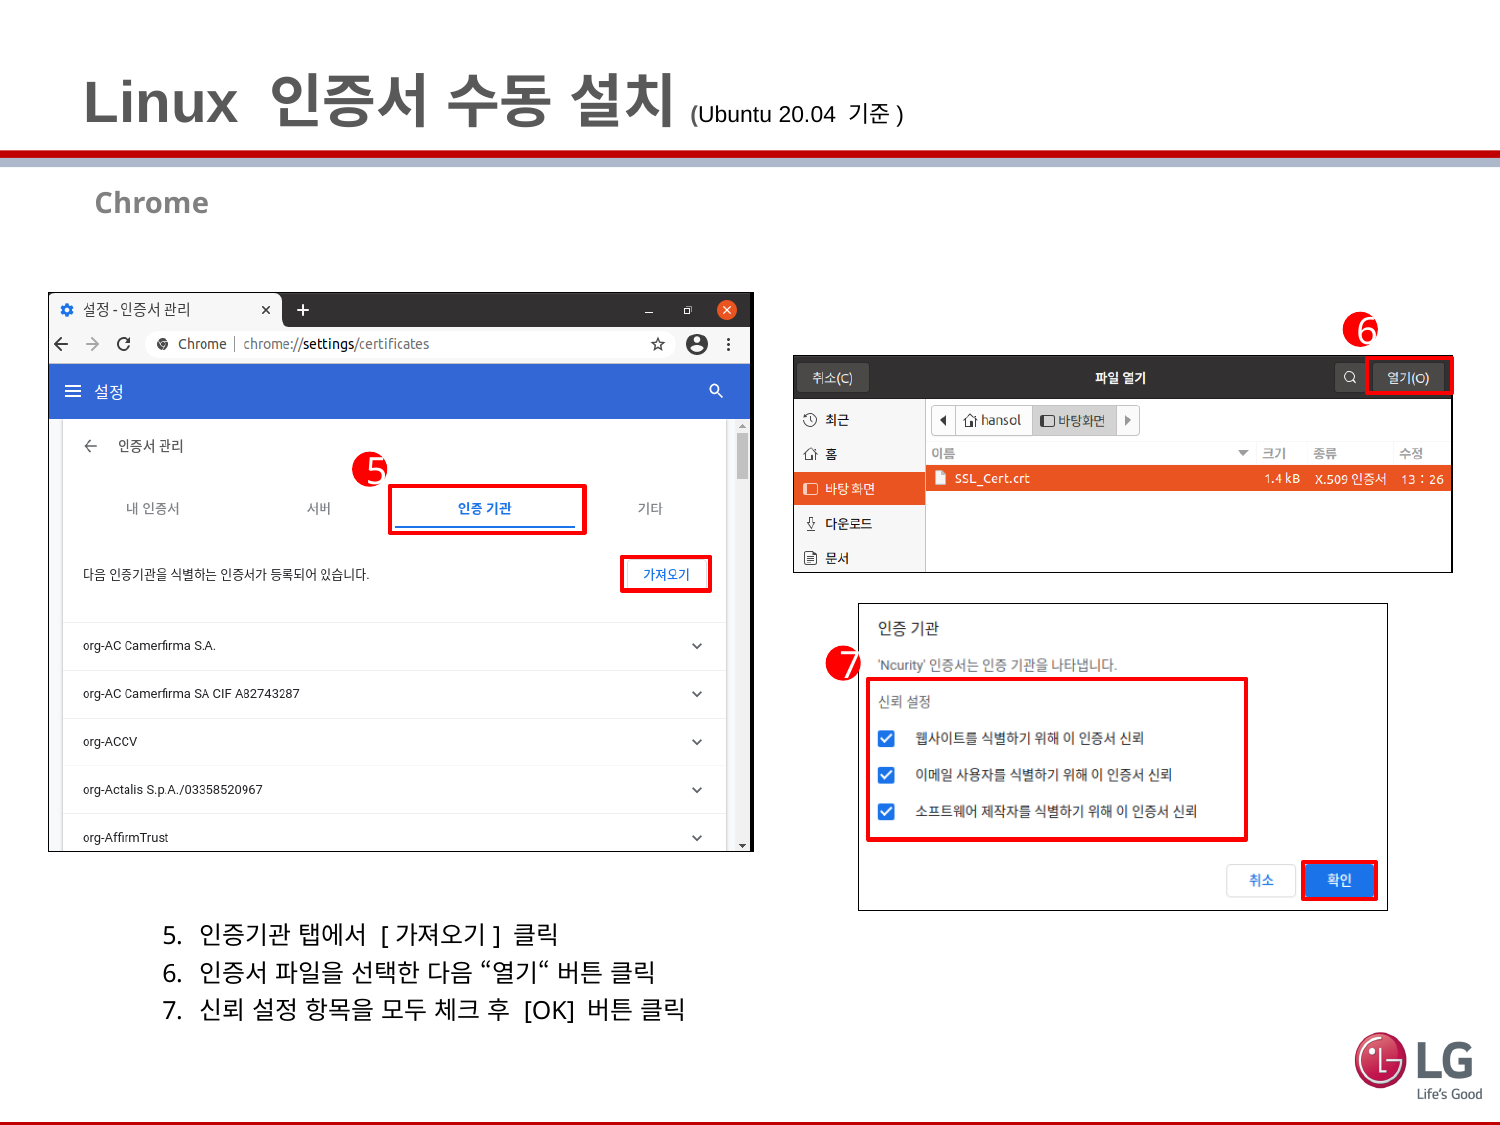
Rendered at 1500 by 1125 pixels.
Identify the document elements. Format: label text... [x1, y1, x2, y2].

text_box Chrome [94, 184, 1453, 220]
picture [48, 292, 754, 852]
text_box 7 [825, 645, 853, 681]
text_box Linux 인증서 수동 설치(Ubuntu 20.04 기준) [69, 60, 1428, 138]
picture [1346, 1021, 1486, 1106]
picture [793, 355, 1454, 573]
text_box 6 [1342, 311, 1378, 347]
text_box 인증기관 탭에서 [가져오기] 클릭 인증서 파일을 선택한 다음 “열기“ 버튼 클릭 신뢰 설정 항목을 모두 체크 후 [OK] 버튼 클릭 [147, 904, 981, 1032]
picture [858, 603, 1389, 911]
